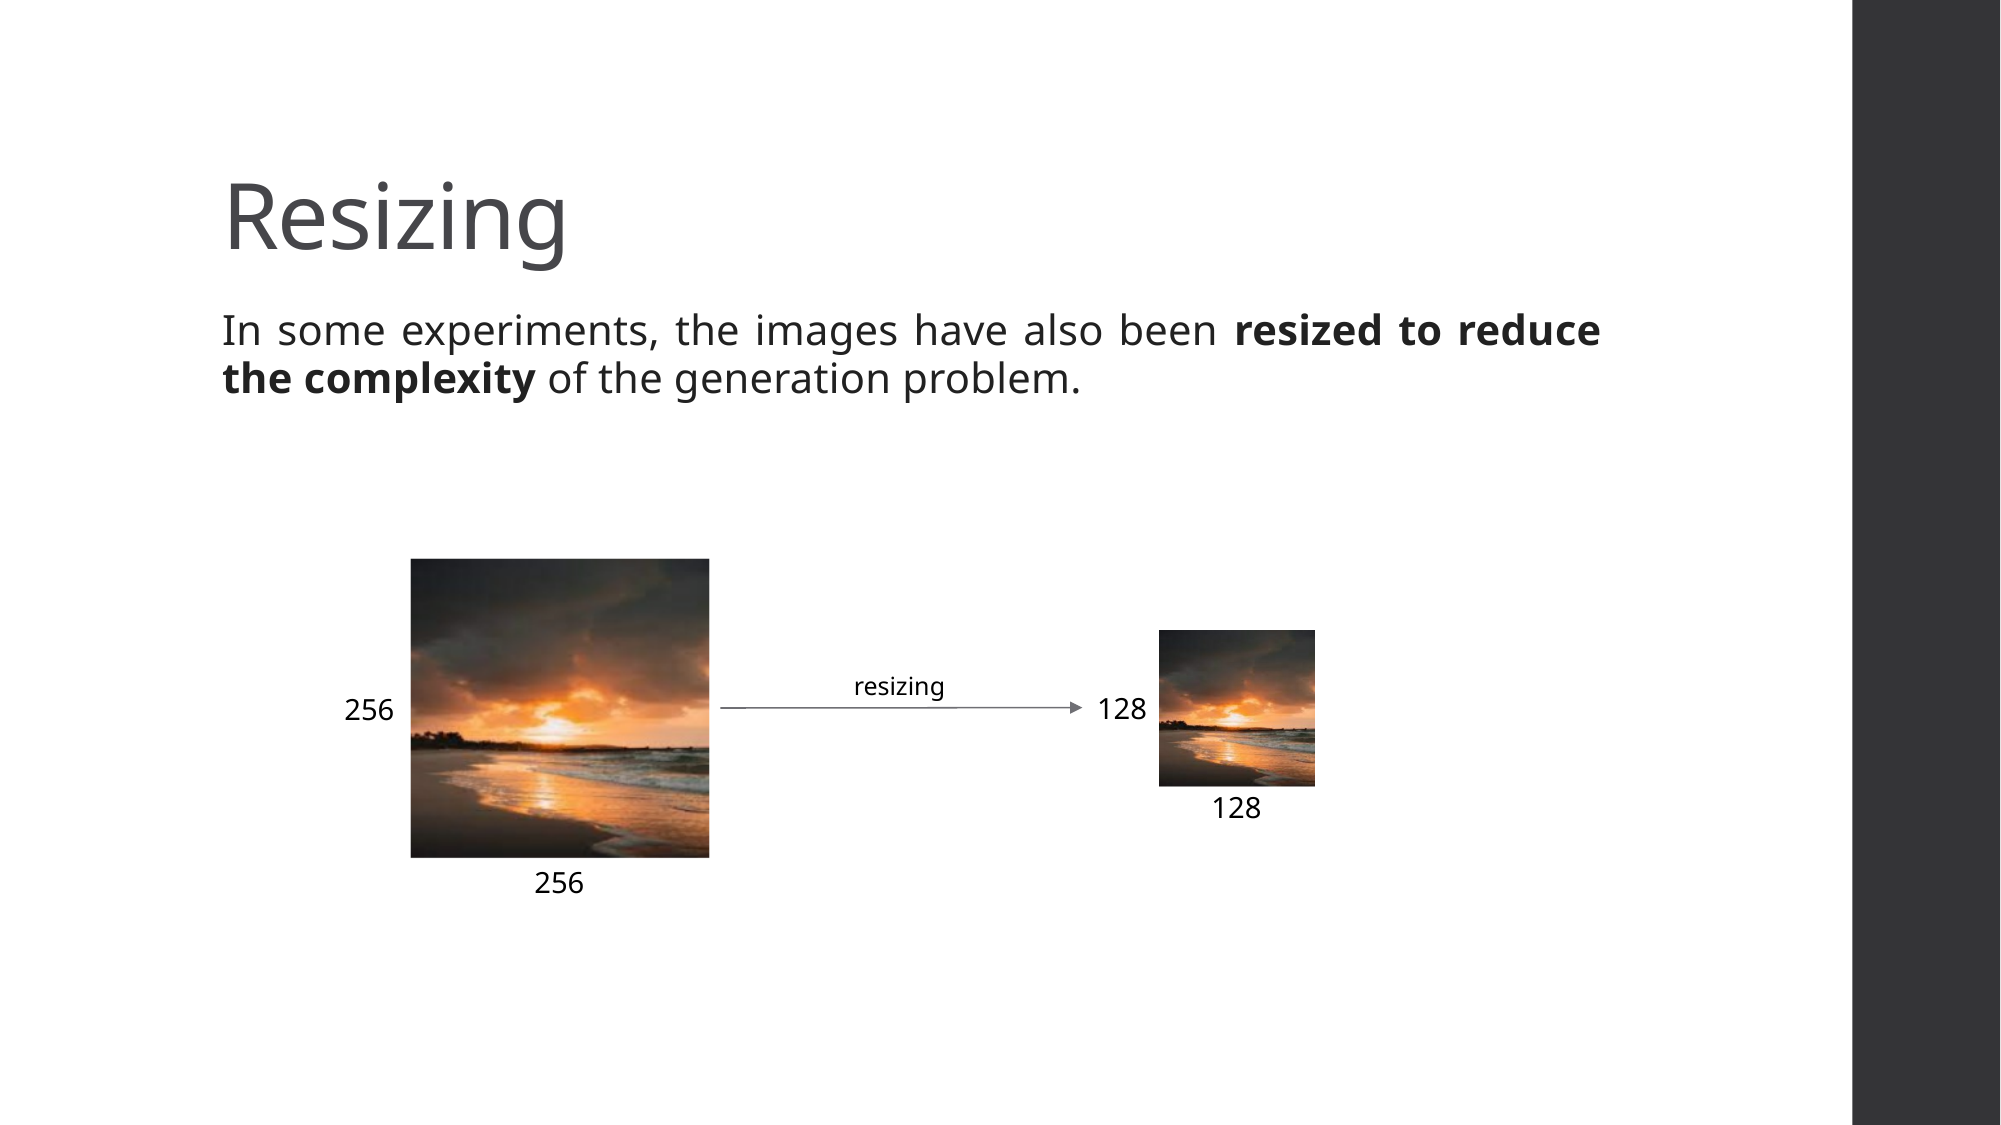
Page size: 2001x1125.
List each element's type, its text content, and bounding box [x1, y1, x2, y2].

list In some experiments, the images have also been resized to reduce the complexity of the generation problem. [206, 299, 1617, 1014]
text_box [329, 546, 1321, 909]
title Resizing [206, 60, 1617, 278]
